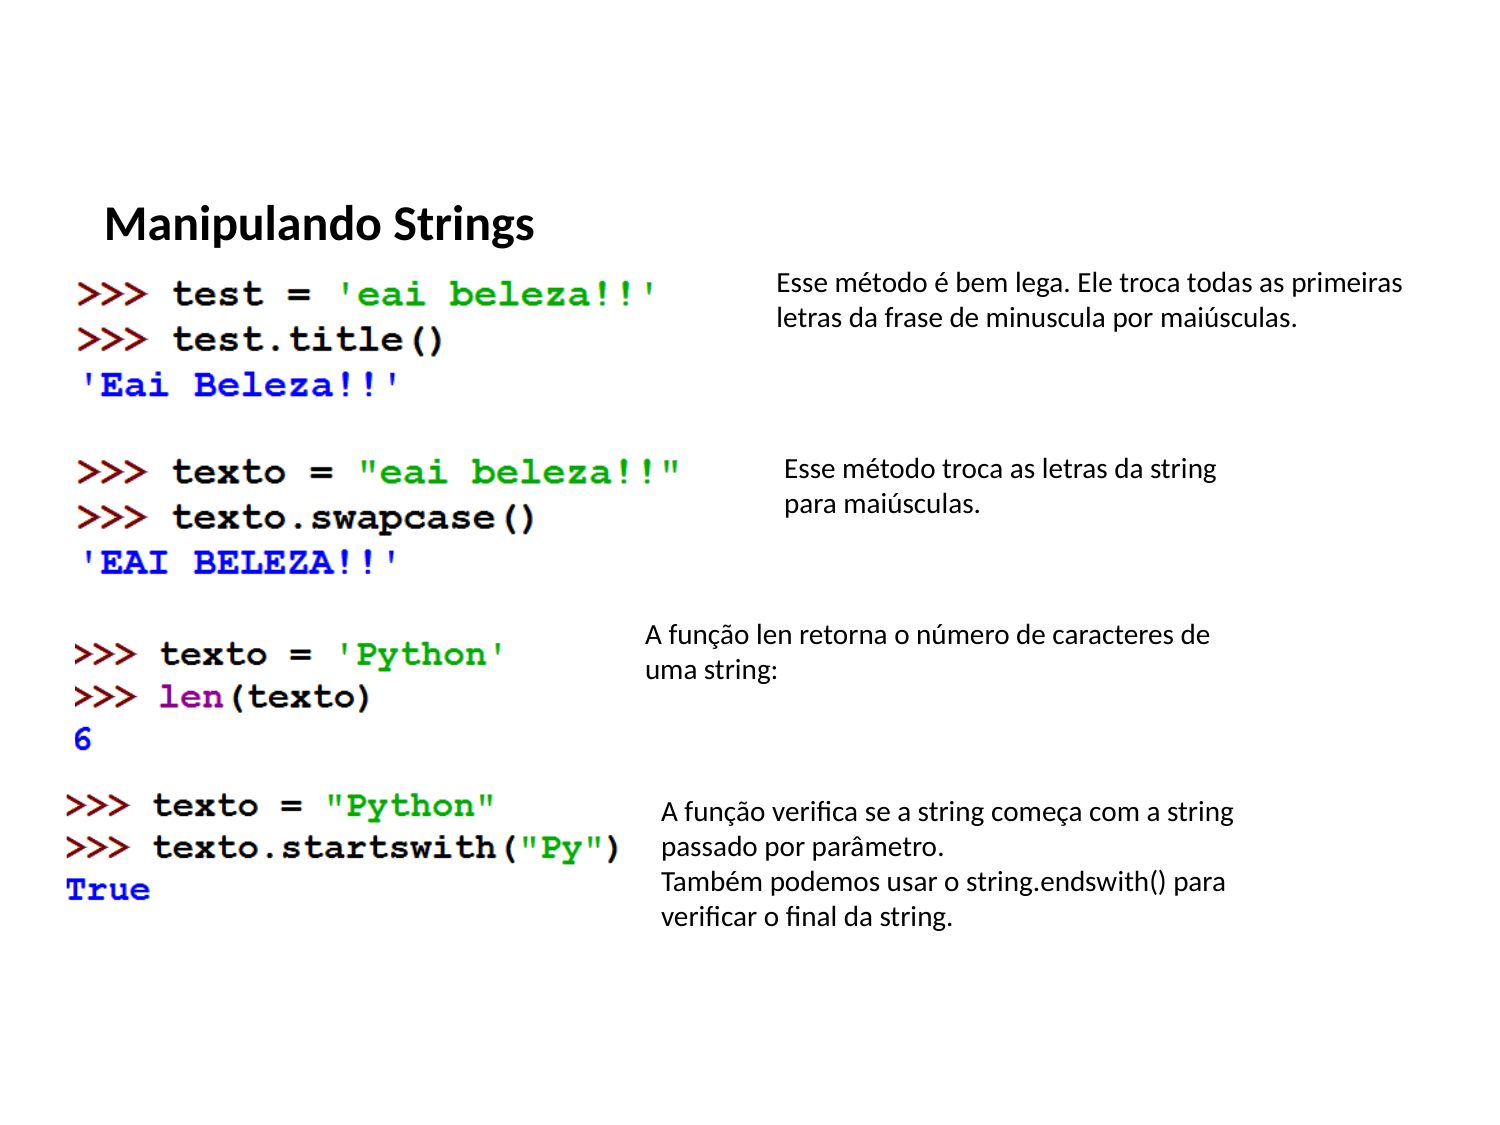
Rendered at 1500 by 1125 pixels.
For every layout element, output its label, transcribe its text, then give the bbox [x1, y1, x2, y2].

text_box Esse método troca as letras da string para maiúsculas. [769, 441, 1408, 527]
text_box A função len retorna o número de caracteres de uma string: [630, 608, 1250, 693]
picture [74, 447, 705, 585]
picture [66, 784, 647, 904]
text_box Manipulando Strings [89, 183, 551, 270]
picture [74, 631, 524, 758]
text_box A função verifica se a string começa com a string passado por parâmetro. Também podemos usar o string.endswith() para verificar o final da string. [646, 785, 1266, 940]
text_box Esse método é bem lega. Ele troca todas as primeiras letras da frase de minuscula por maiúsculas. [761, 255, 1434, 341]
picture [74, 271, 666, 408]
